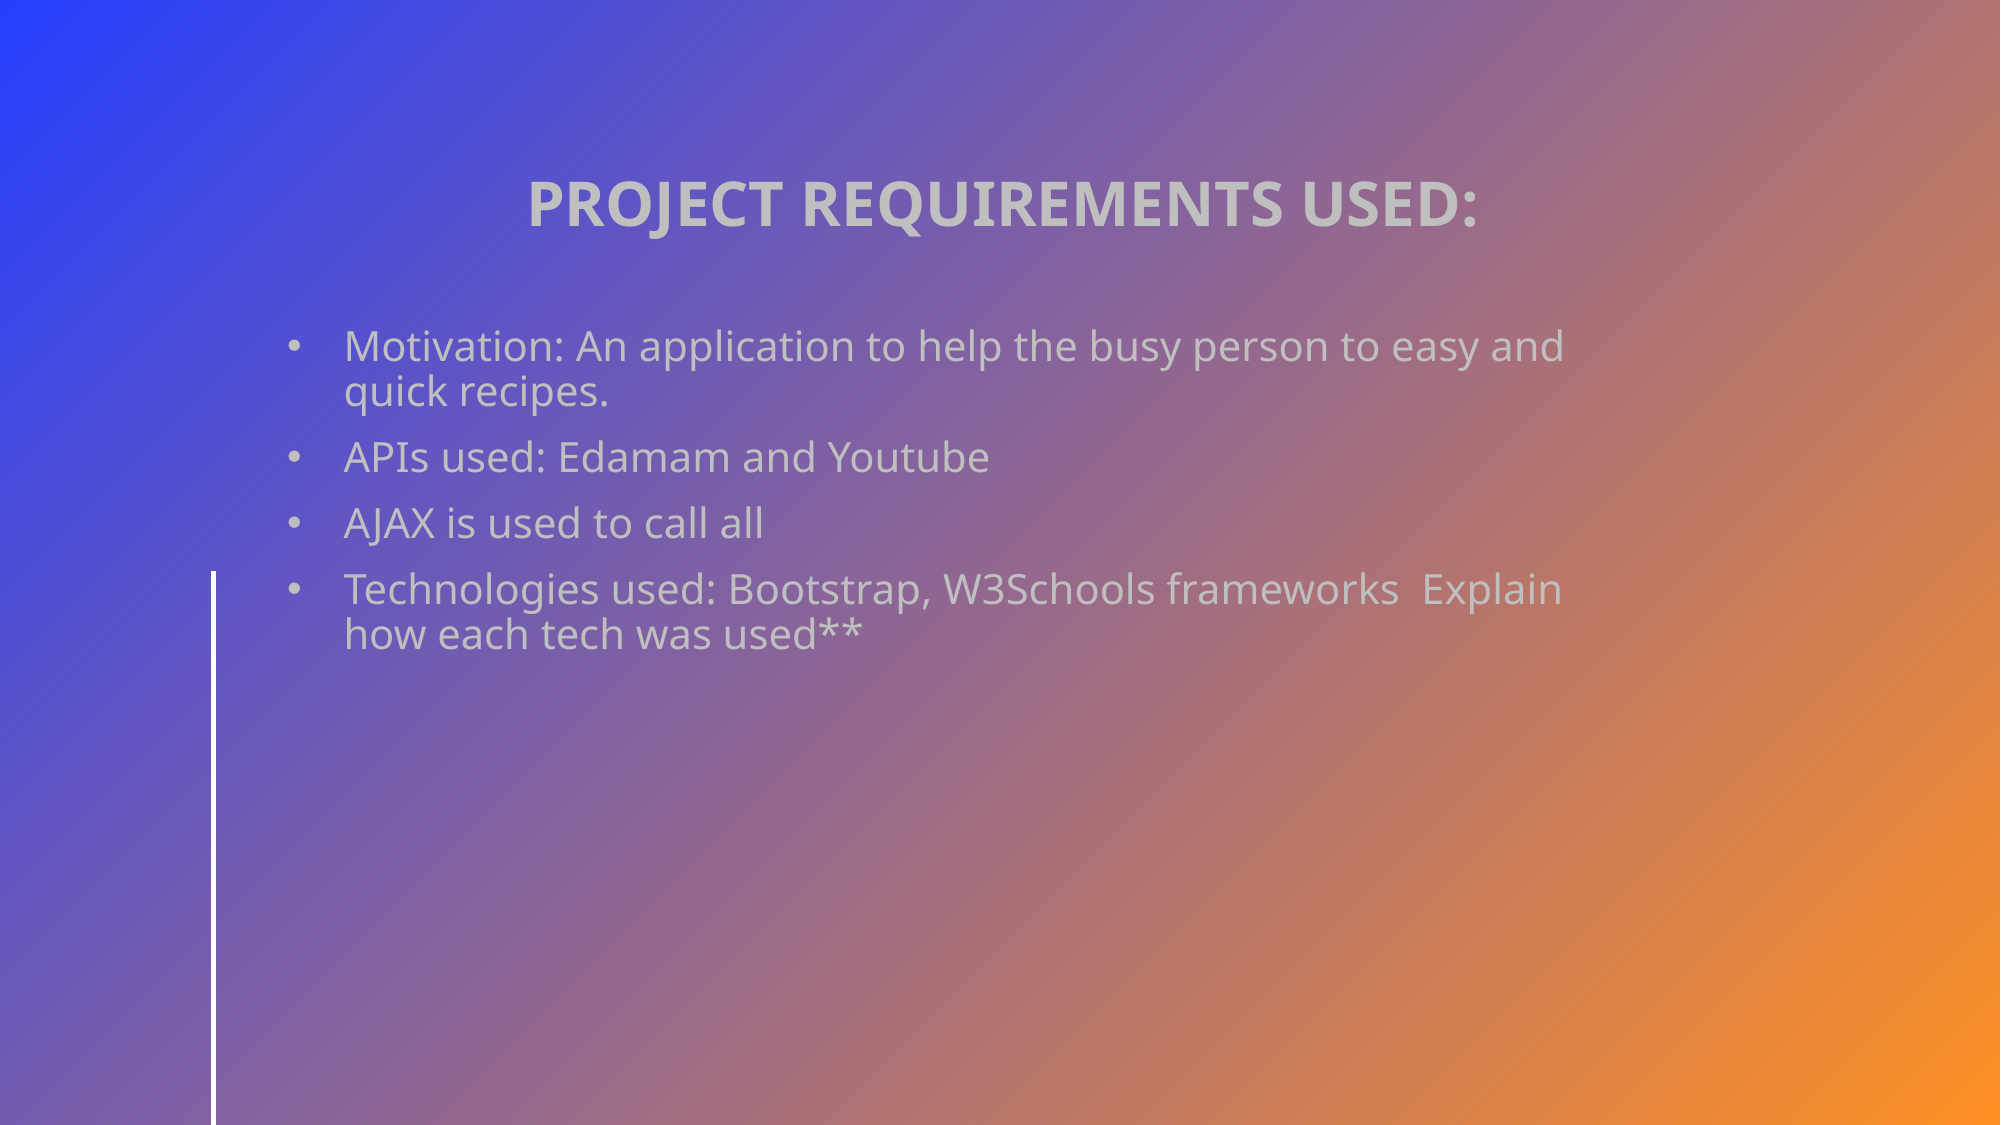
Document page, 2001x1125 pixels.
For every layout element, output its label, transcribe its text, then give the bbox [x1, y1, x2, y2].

subtitle Motivation: An application to help the busy person to easy and quick recipes. APIs used: Edamam and Youtube AJAX is used to call all Technologies used: Bootstrap, W3Schools frameworks Explain how each tech was used** [272, 246, 1671, 1085]
title Project requirements used: [163, 96, 1842, 247]
text_box [0, 0, 2000, 1125]
